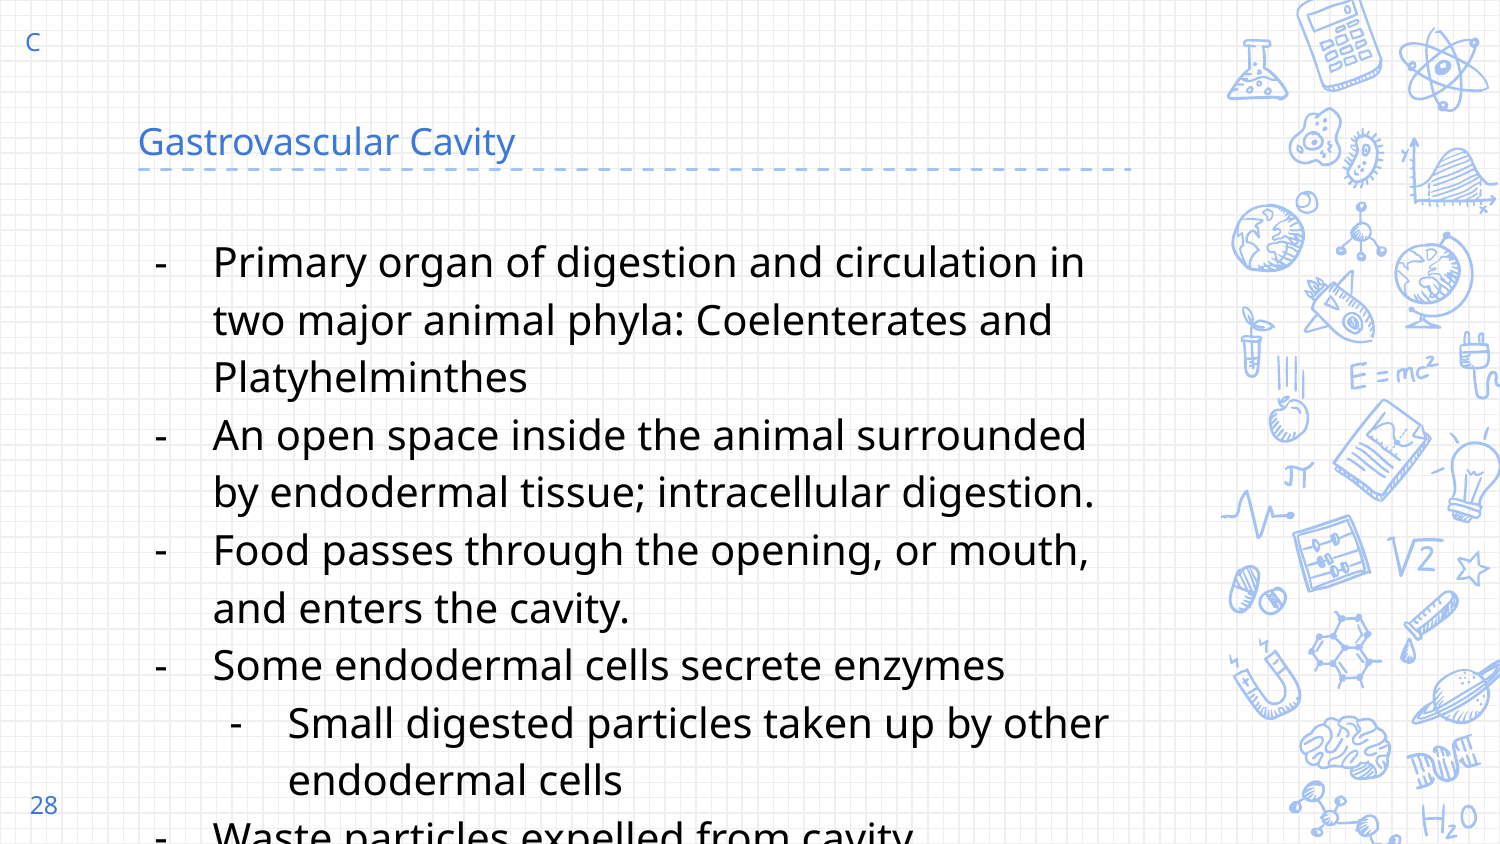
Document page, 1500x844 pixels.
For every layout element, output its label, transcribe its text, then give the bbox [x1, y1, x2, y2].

title Gastrovascular Cavity [122, 36, 1130, 178]
slide_number C [10, 11, 101, 76]
list Primary organ of digestion and circulation in two major animal phyla: Coelenterates and Platyhelminthes An open space inside the animal surrounded by endodermal tissue; intracellular digestion. Food passes through the opening, or mouth, and enters the cavity. Some endodermal cells secrete enzymes Small digested particles taken up by other endodermal cells Waste particles expelled from cavity [122, 213, 1130, 806]
slide_number ‹#› [14, 774, 105, 840]
